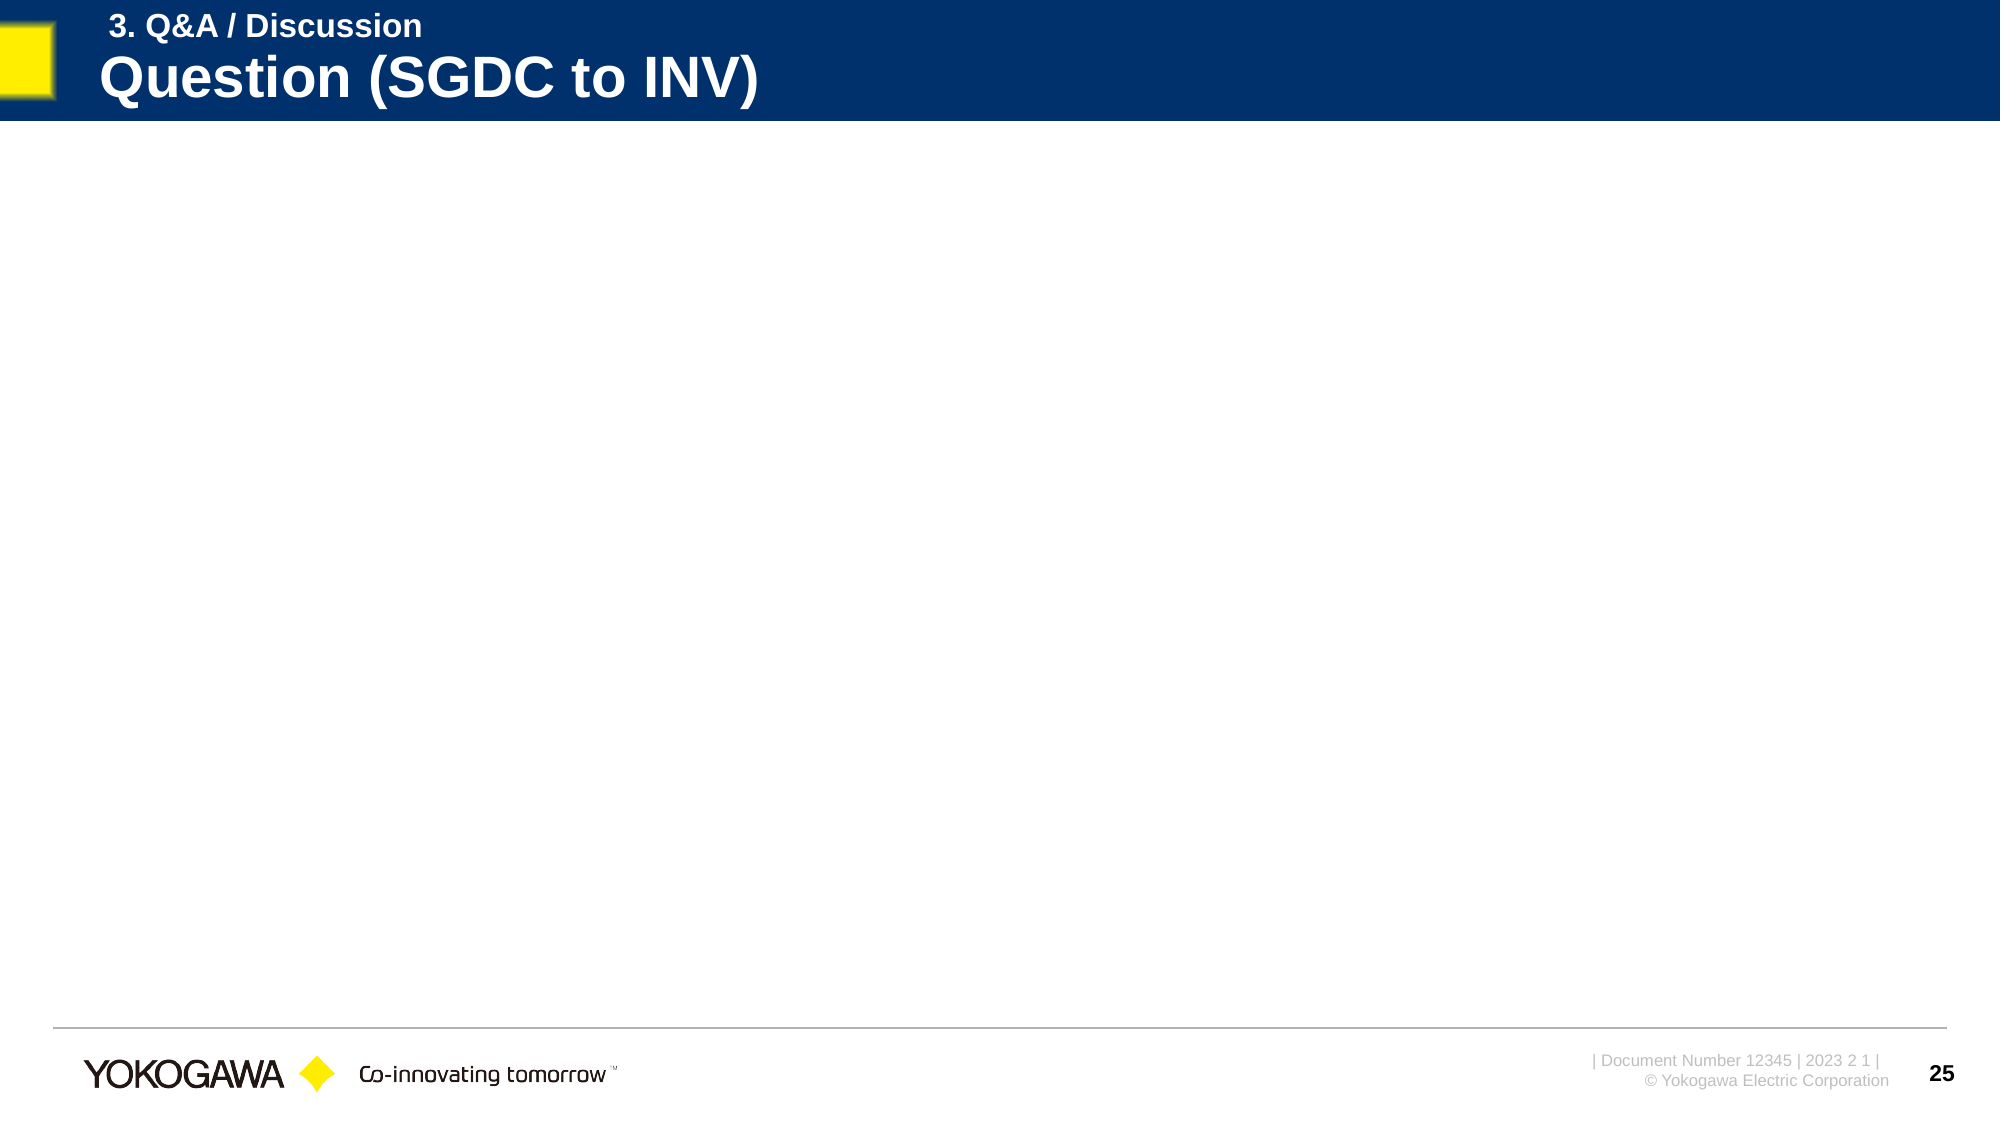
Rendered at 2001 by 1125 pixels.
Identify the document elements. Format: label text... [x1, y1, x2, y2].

title Question (SGDC to INV) [84, 36, 1955, 122]
picture [0, 6, 69, 115]
picture [83, 1055, 617, 1093]
text_box 3. Q&A / Discussion [93, 0, 836, 52]
slide_number 25 [1904, 1042, 1970, 1103]
